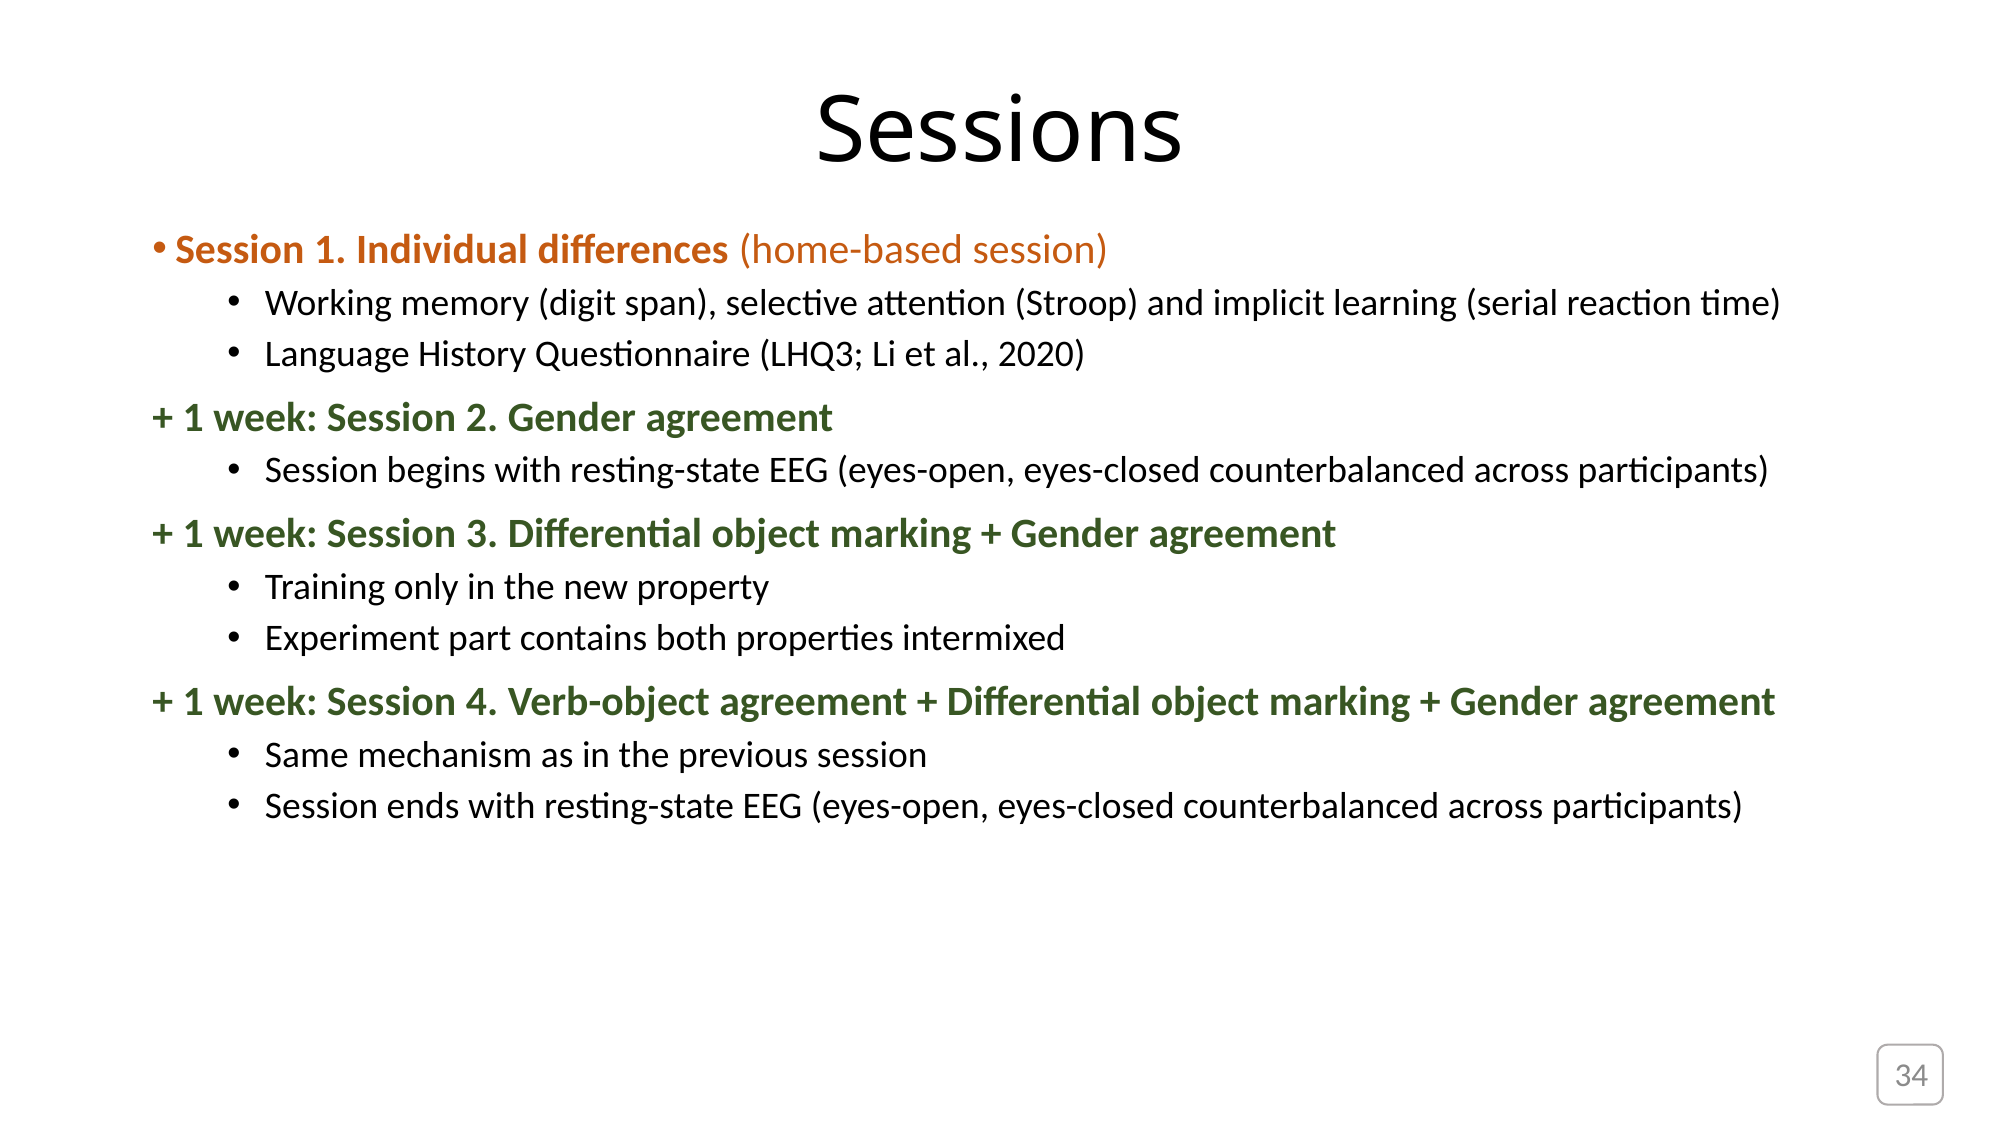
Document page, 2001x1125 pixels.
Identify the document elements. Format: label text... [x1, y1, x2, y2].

list Session 1. Individual differences (home-based session) Working memory (digit span), selective attention (Stroop) and implicit learning (serial reaction time) Language History Questionnaire (LHQ3; Li et al., 2020) + 1 week: Session 2. Gender agreement Session begins with resting-state EEG (eyes-open, eyes-closed counterbalanced across participants) + 1 week: Session 3. Differential object marking + Gender agreement Training only in the new property Experiment part contains both properties intermixed + 1 week: Session 4. Verb-object agreement + Differential object marking + Gender agreement Same mechanism as in the previous session Session ends with resting-state EEG (eyes-open, eyes-closed counterbalanced across participants) [137, 220, 1863, 1043]
slide_number 34 [1493, 1042, 1943, 1103]
text_box Sessions [675, 62, 1325, 188]
